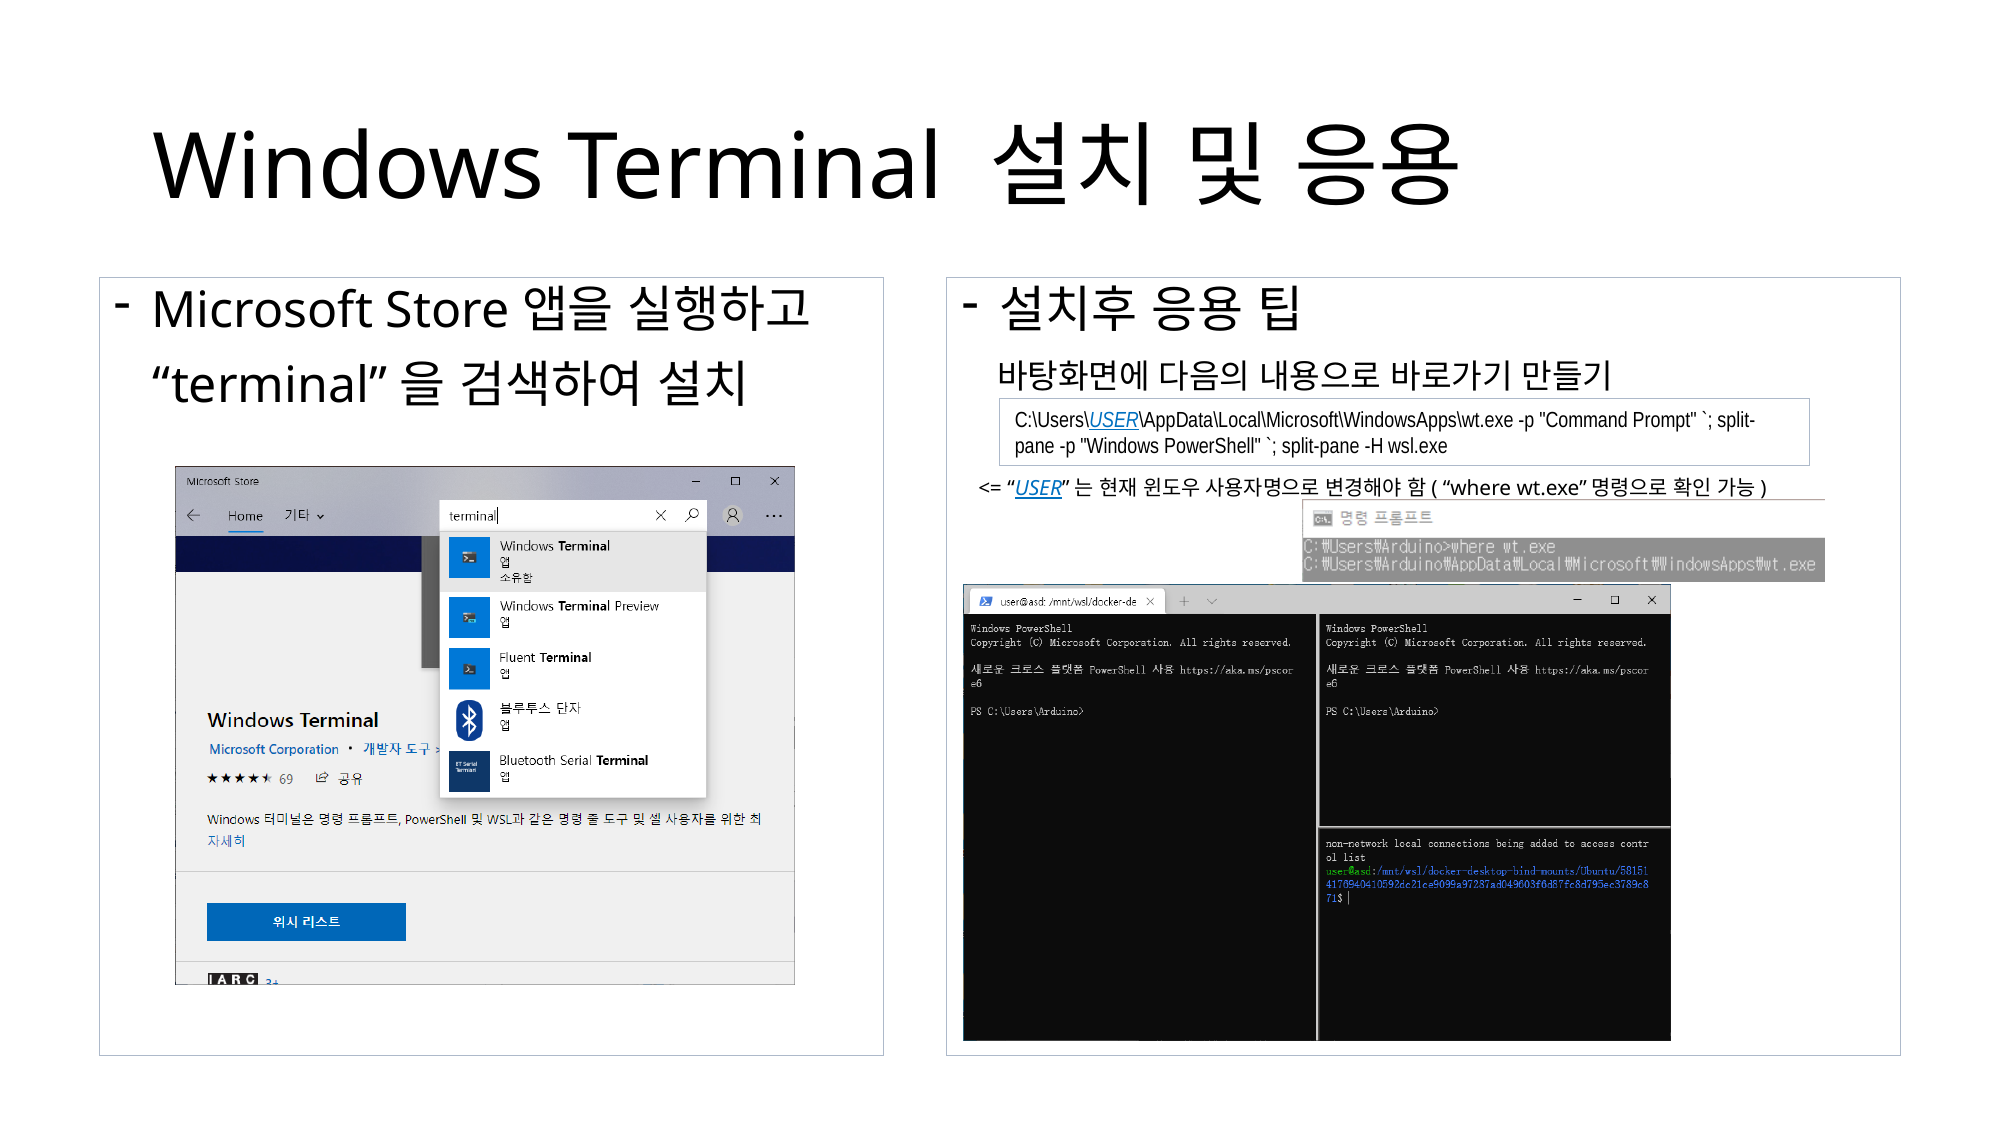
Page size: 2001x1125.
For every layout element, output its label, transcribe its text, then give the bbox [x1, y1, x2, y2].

list Microsoft Store앱을 실행하고 “terminal”을 검색하여 설치 [99, 277, 884, 1056]
text_box C:\Users\USER\AppData\Local\Microsoft\WindowsApps\wt.exe -p "Command Prompt" `; split-pane -p "Windows PowerShell" `; split-pane -H wsl.exe [999, 398, 1810, 466]
picture [1301, 499, 1825, 582]
picture [175, 466, 795, 985]
title Windows Terminal 설치 및 응용 [137, 59, 1863, 278]
text_box 설치후 응용 팁 바탕화면에 다음의 내용으로 바로가기 만들기 <= “USER”는 현재 윈도우 사용자명으로 변경해야 함( “where wt.exe”명령으로 확인 가능) [946, 277, 1901, 1056]
picture [962, 584, 1671, 1041]
